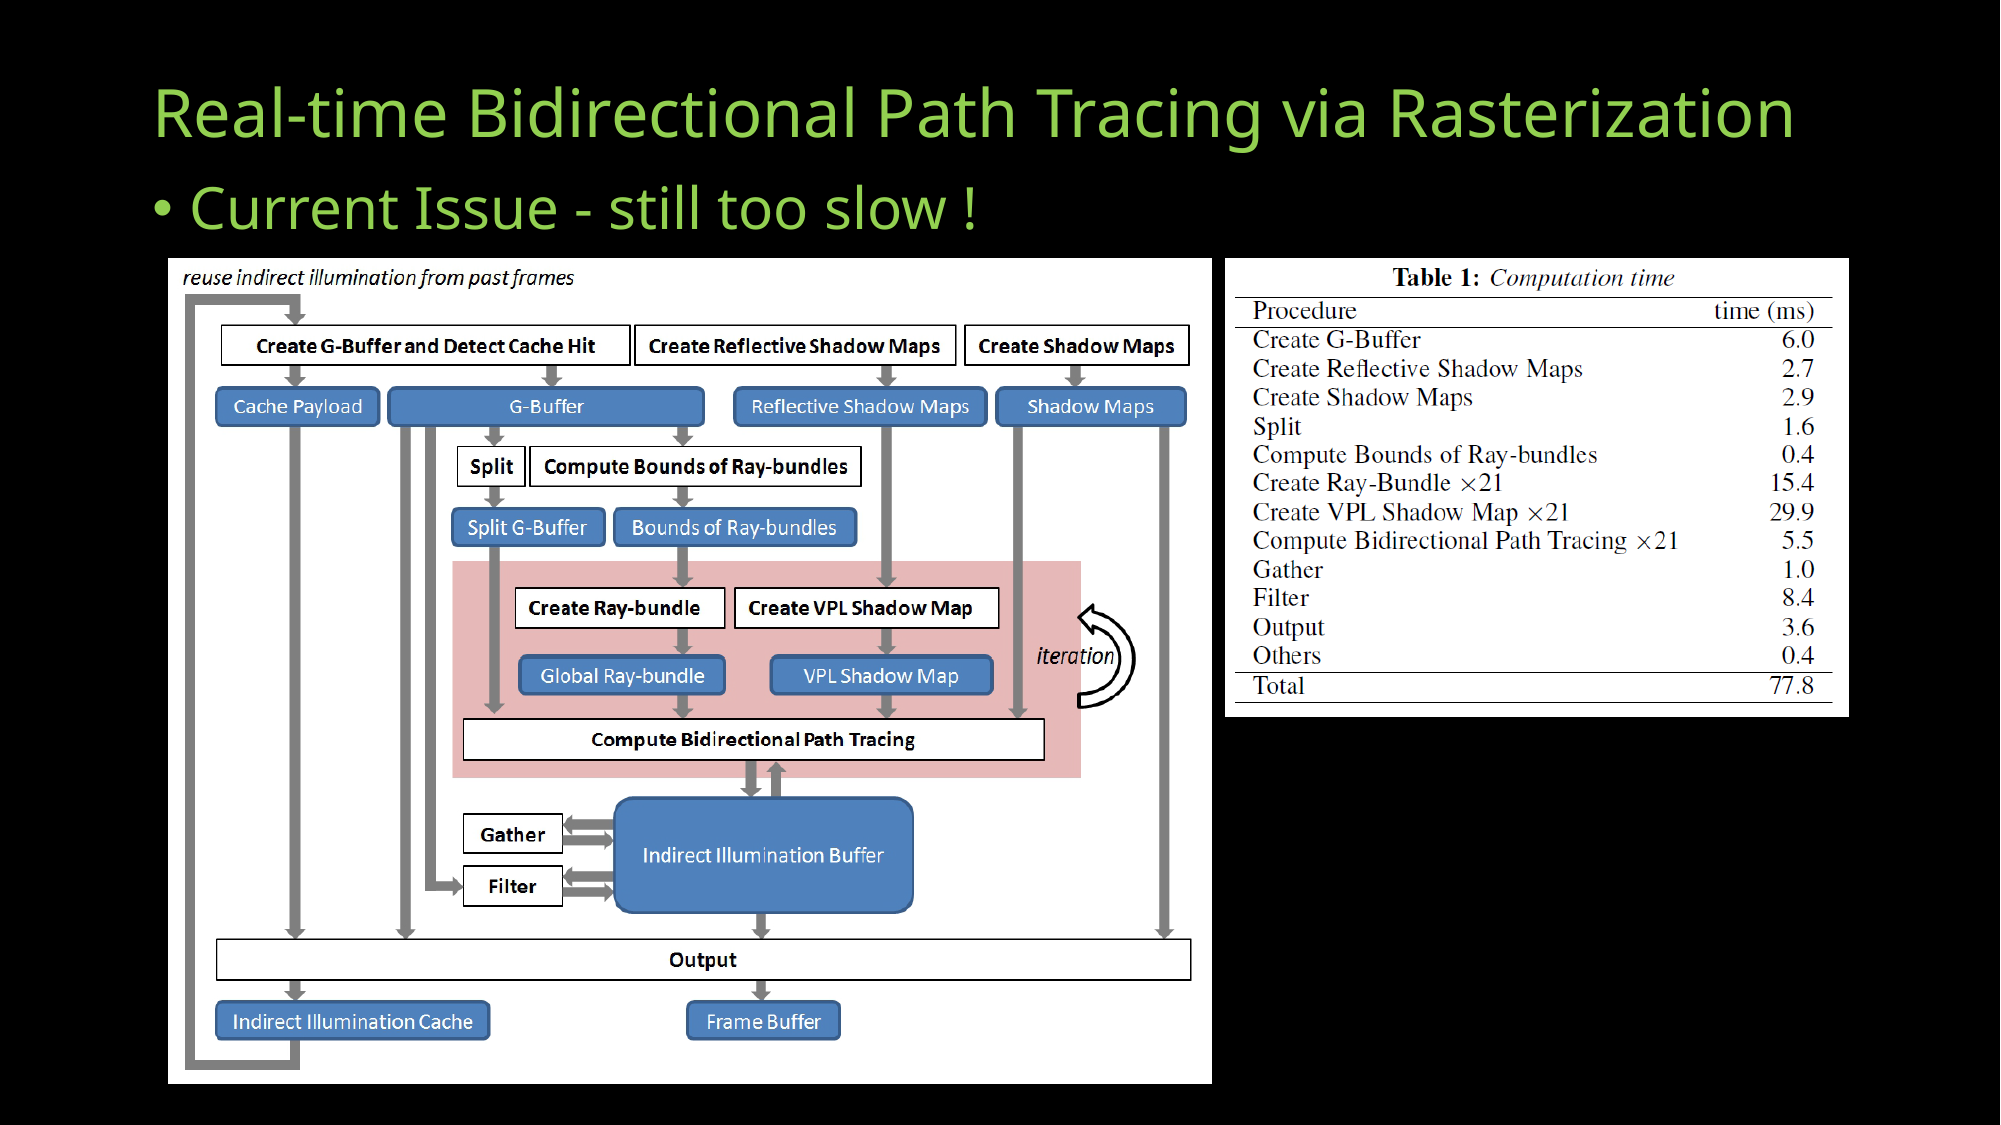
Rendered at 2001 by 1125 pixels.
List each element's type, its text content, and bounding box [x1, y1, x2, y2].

title Real-time Bidirectional Path Tracing via Rasterization [137, 59, 1863, 171]
picture [1225, 257, 1849, 717]
list Current Issue - still too slow ! [137, 171, 1863, 1097]
picture [168, 258, 1212, 1084]
